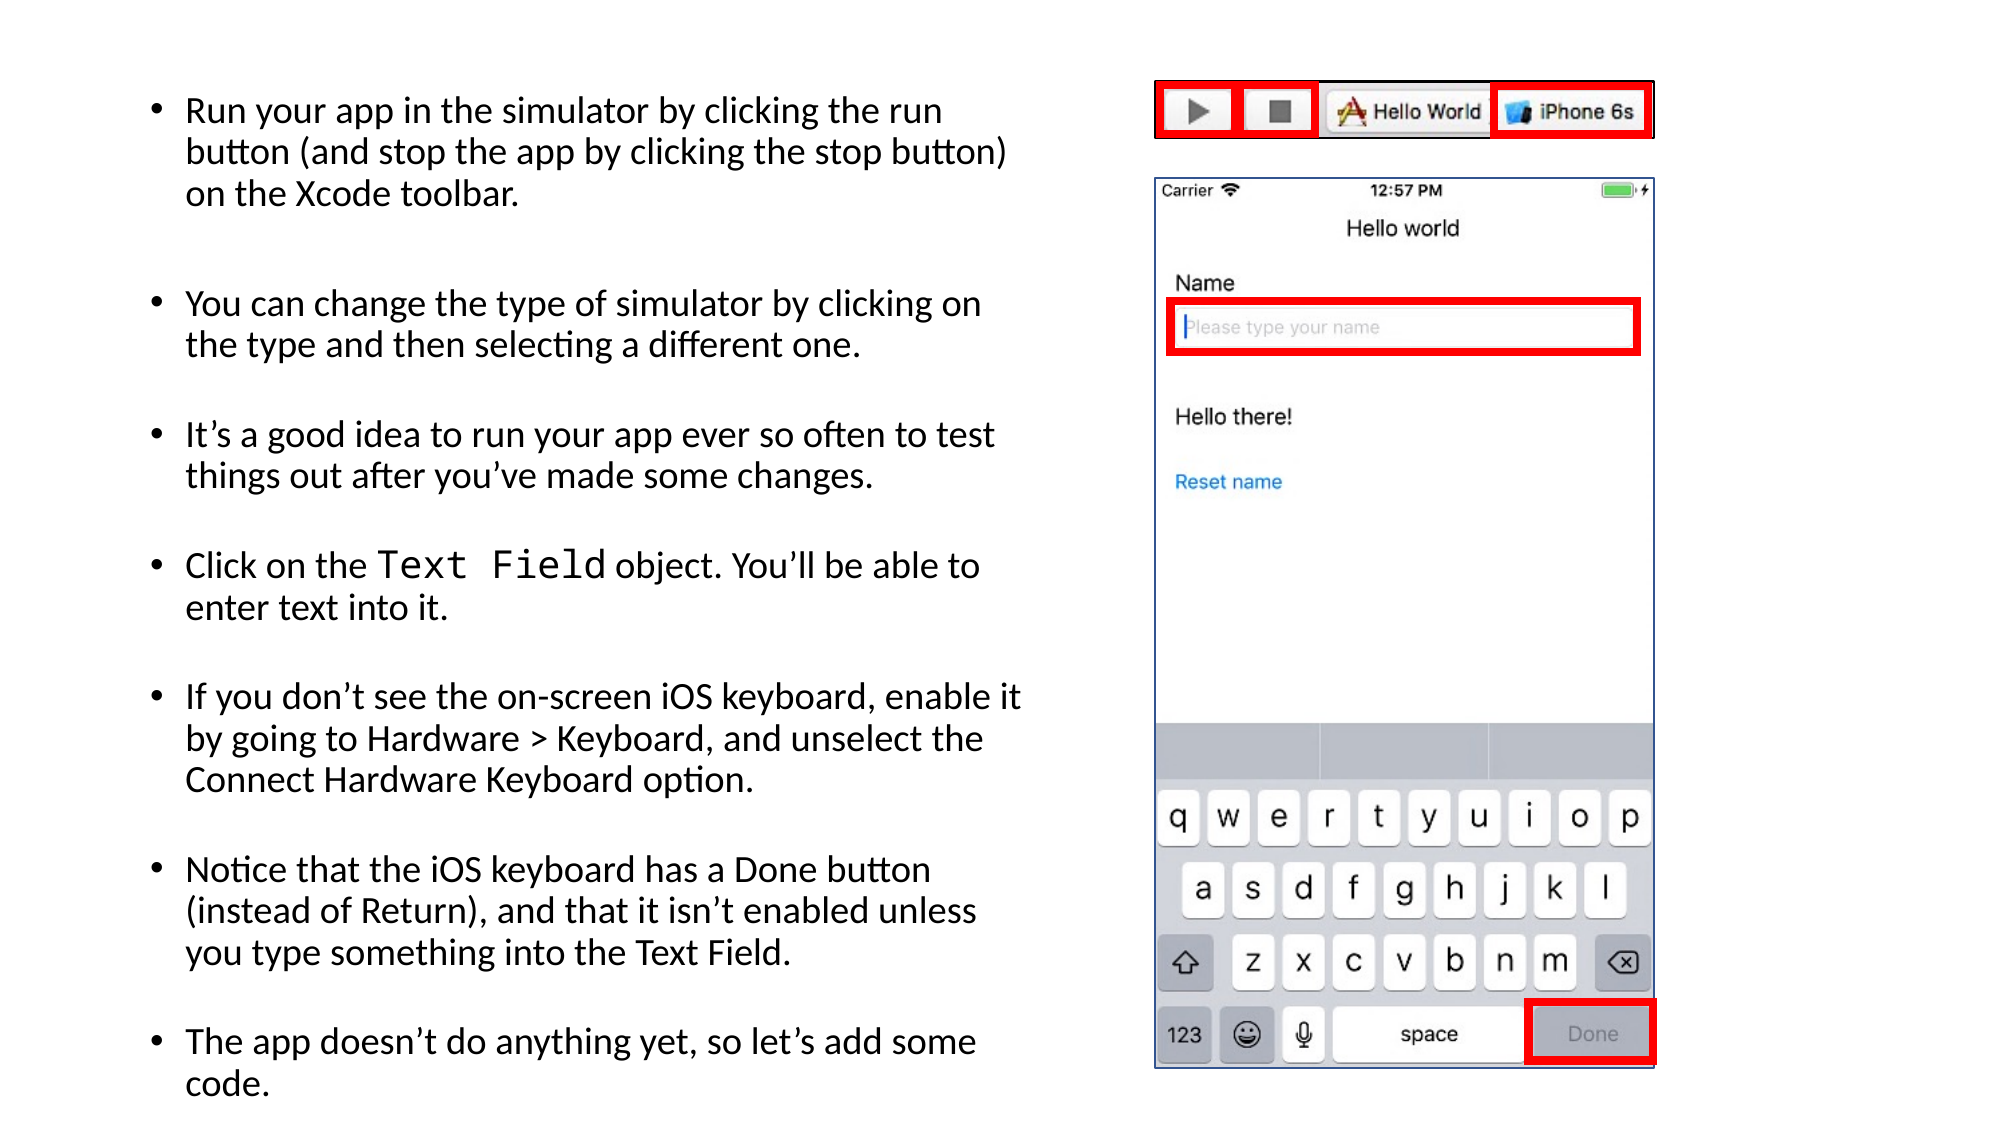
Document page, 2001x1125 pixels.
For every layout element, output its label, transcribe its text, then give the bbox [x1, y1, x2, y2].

picture [1155, 82, 1654, 138]
list Run your app in the simulator by clicking the run button (and stop the app by clicking the stop button) on the Xcode toolbar. You can change the type of simulator by clicking on the type and then selecting a different one. It’s a good idea to run your app ever so often to test things out after you’ve made some changes. Click on the Text Field object. You’ll be able to enter text into it. If you don’t see the on-screen iOS keyboard, enable it by going to Hardware > Keyboard, and unselect the Connect Hardware Keyboard option. Notice that the iOS keyboard has a Done button (instead of Return), and that it isn’t enabled unless you type something into the Text Field. The app doesn’t do anything yet, so let’s add some code. [135, 82, 1055, 1125]
picture [1155, 178, 1654, 1068]
